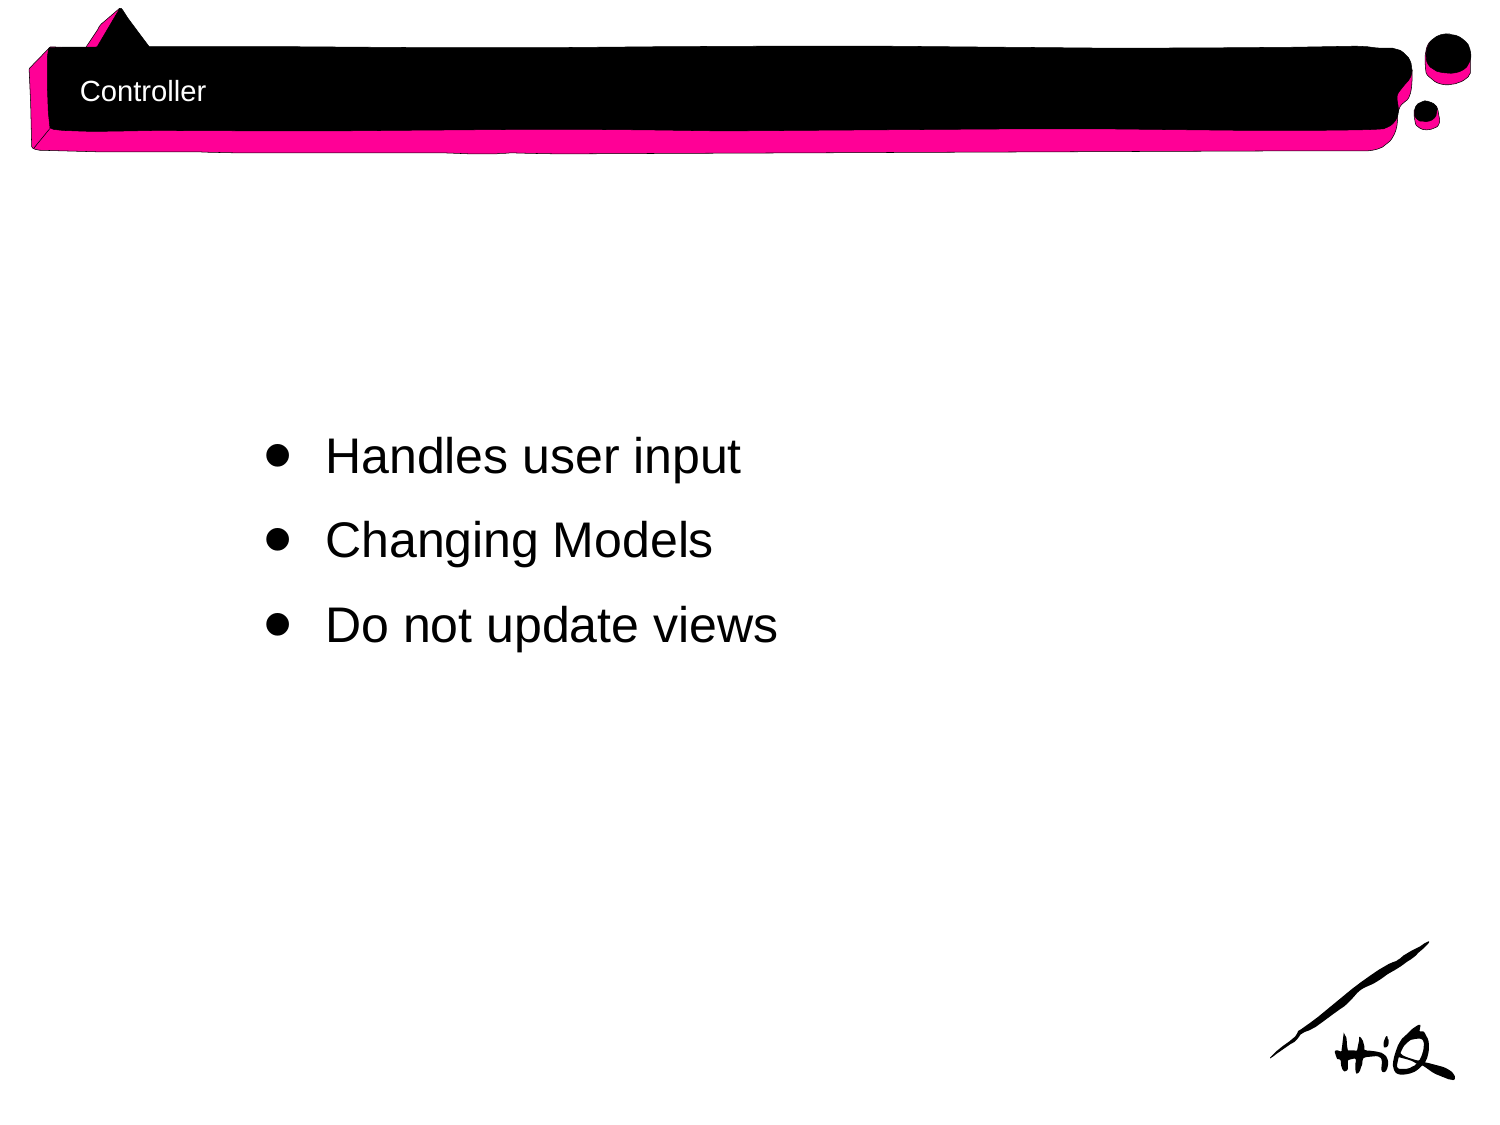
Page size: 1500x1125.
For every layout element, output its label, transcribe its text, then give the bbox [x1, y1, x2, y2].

text_box Handles user input Changing Models Do not update views [235, 295, 1194, 788]
title Controller [64, 54, 1365, 126]
